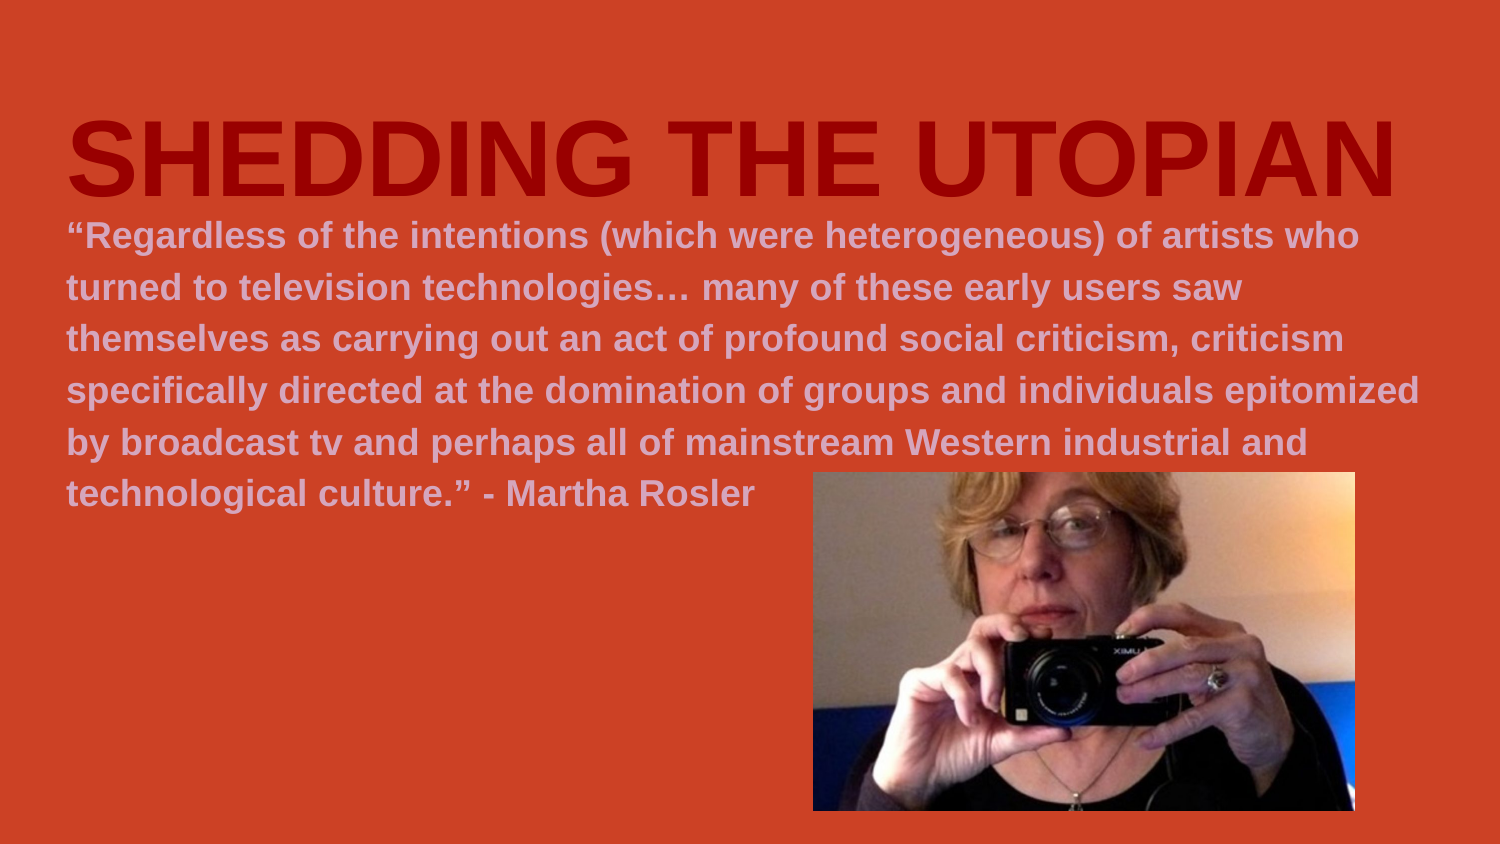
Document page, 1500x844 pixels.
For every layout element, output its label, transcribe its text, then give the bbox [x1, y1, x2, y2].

list “Regardless of the intentions (which were heterogeneous) of artists who turned to television technologies… many of these early users saw themselves as carrying out an act of profound social criticism, criticism specifically directed at the domination of groups and individuals epitomized by broadcast tv and perhaps all of mainstream Western industrial and technological culture.” - Martha Rosler [51, 189, 1449, 750]
title SHEDDING THE UTOPIAN [51, 72, 1449, 167]
picture [813, 471, 1355, 811]
